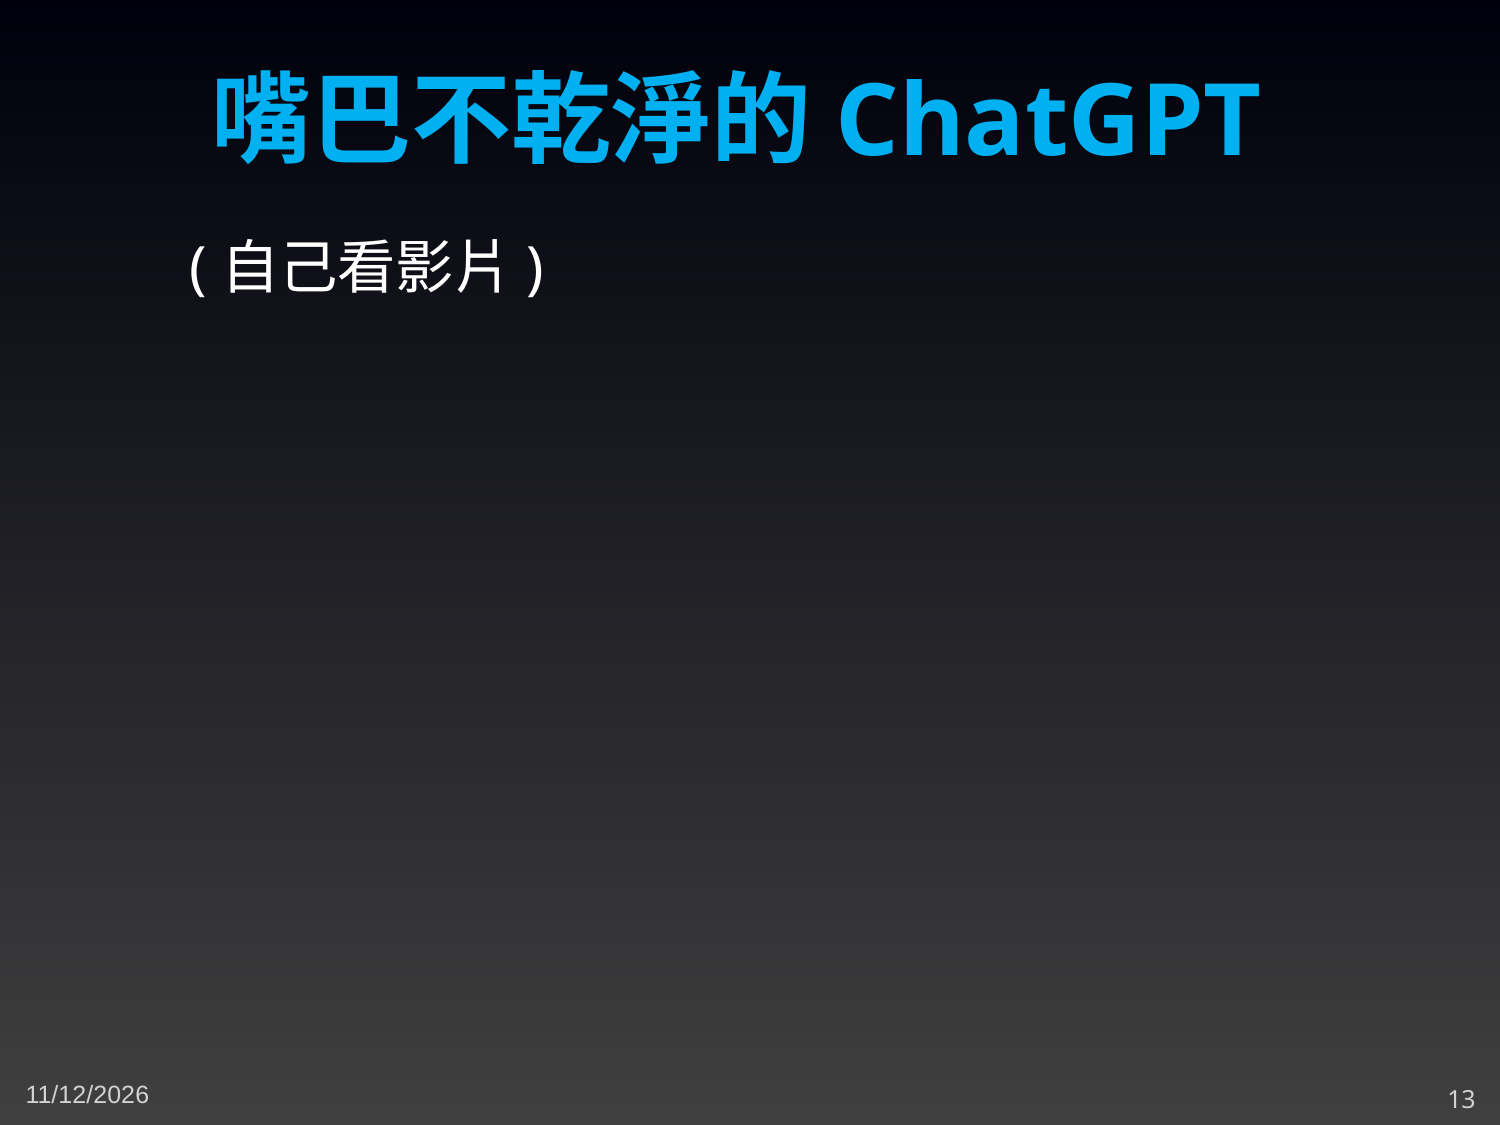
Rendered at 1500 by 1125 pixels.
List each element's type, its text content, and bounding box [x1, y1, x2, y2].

slide_number 13 [1340, 1075, 1491, 1117]
text_box (自己看影片) [174, 222, 1325, 308]
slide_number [10, 1075, 411, 1117]
text_box 嘴巴不乾淨的ChatGPT [196, 27, 1388, 191]
